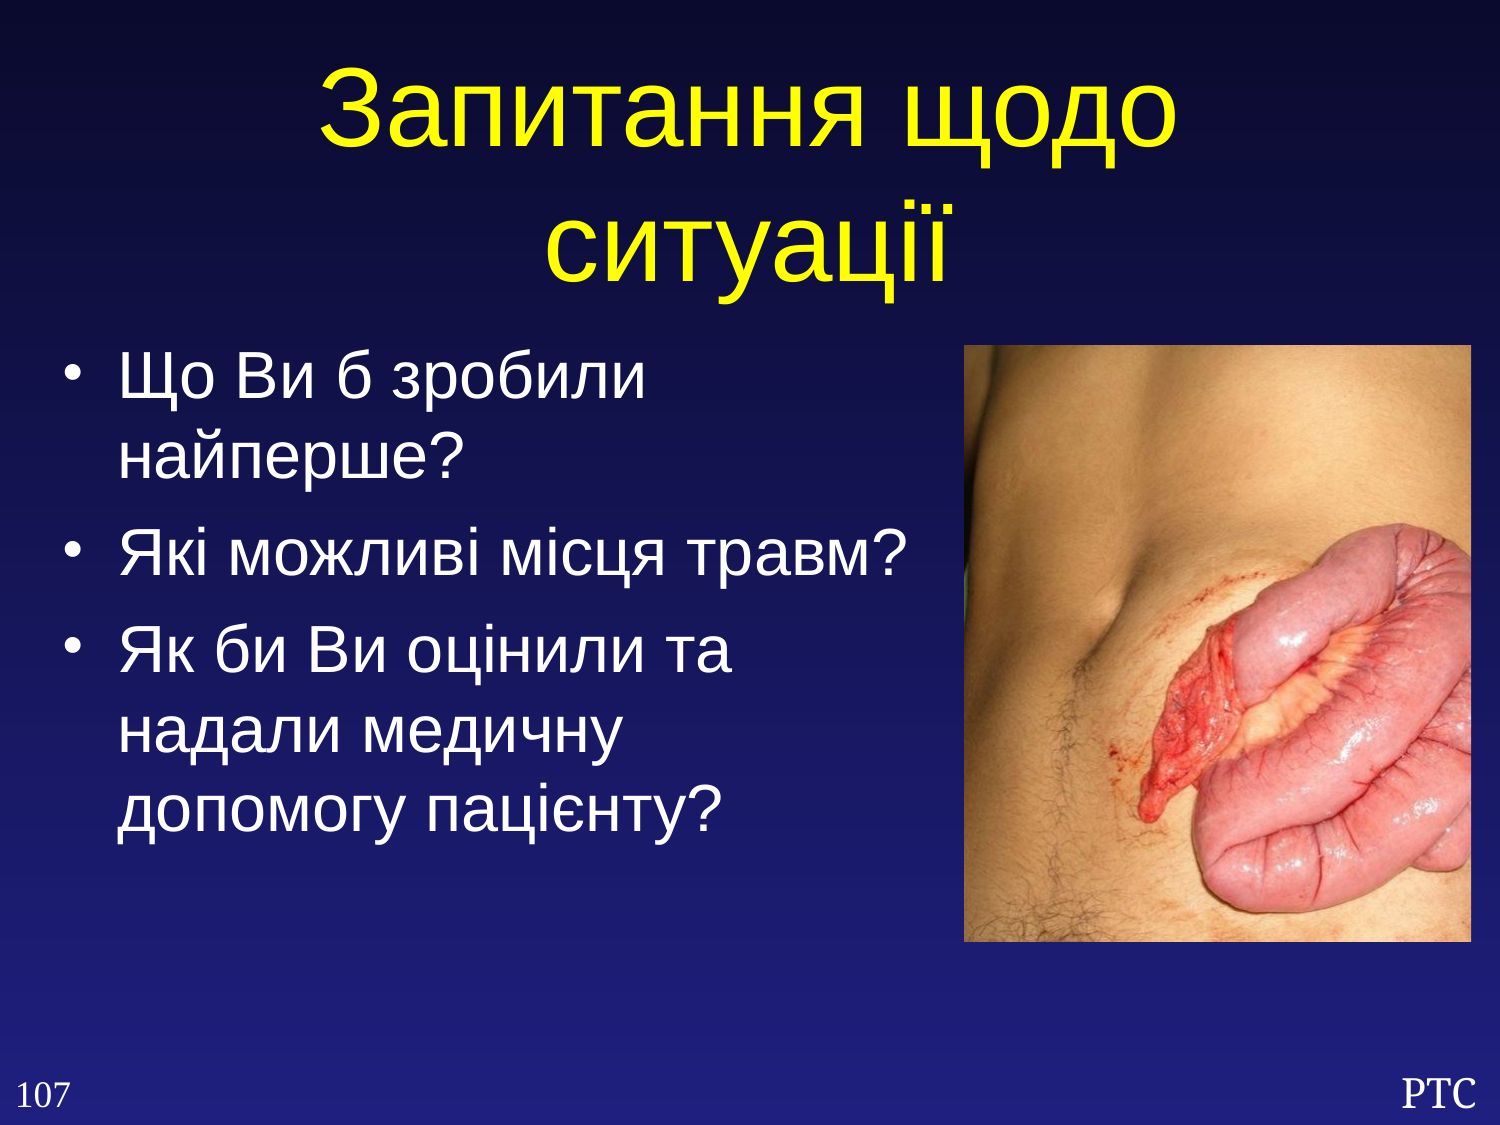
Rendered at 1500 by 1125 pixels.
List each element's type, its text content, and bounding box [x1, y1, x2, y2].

text_box Що Ви б зробили найперше? Які можливі місця травм? Як би Ви оцінили та надали медичну допомогу пацієнту? [46, 324, 939, 1000]
text_box Запитання щодо ситуації [111, 75, 1387, 263]
picture [859, 345, 1472, 942]
text_box 107 [0, 1061, 86, 1123]
